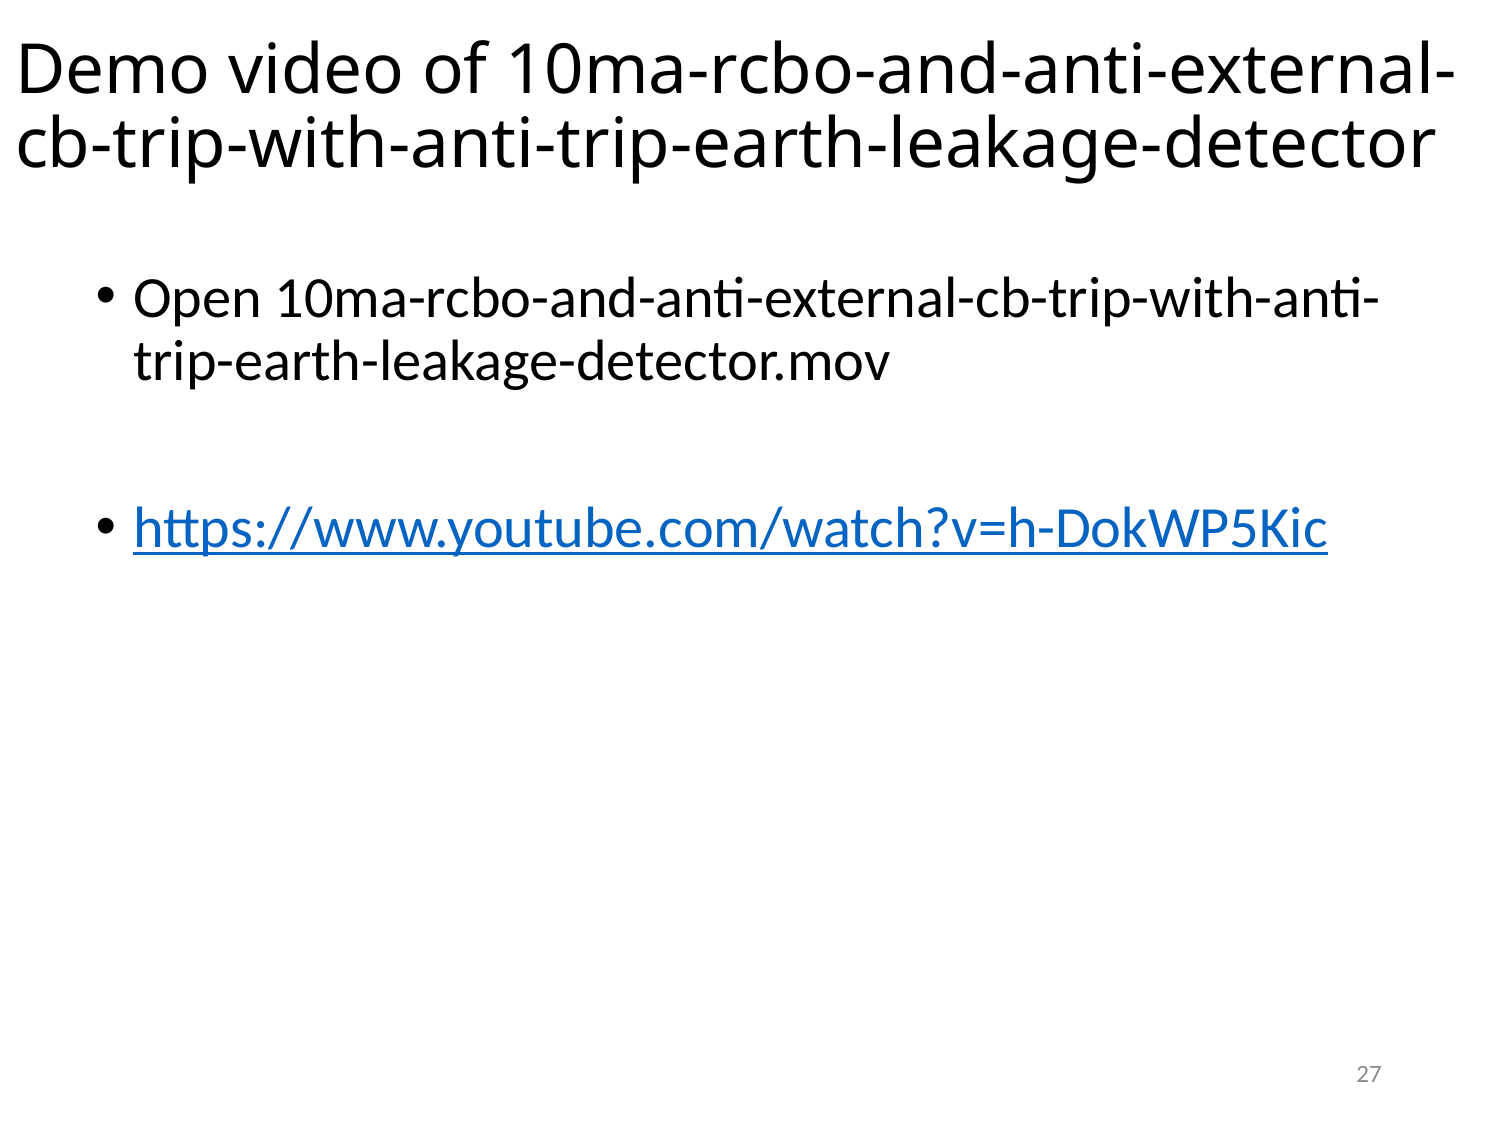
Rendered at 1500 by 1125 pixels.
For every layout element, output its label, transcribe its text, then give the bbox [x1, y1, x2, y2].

list Open 10ma-rcbo-and-anti-external-cb-trip-with-anti-trip-earth-leakage-detector.mov https://www.youtube.com/watch?v=h-DokWP5Kic [80, 259, 1435, 974]
title Demo video of 10ma-rcbo-and-anti-external-cb-trip-with-anti-trip-earth-leakage-detector [0, 1, 1475, 215]
slide_number 27 [1059, 1042, 1397, 1103]
